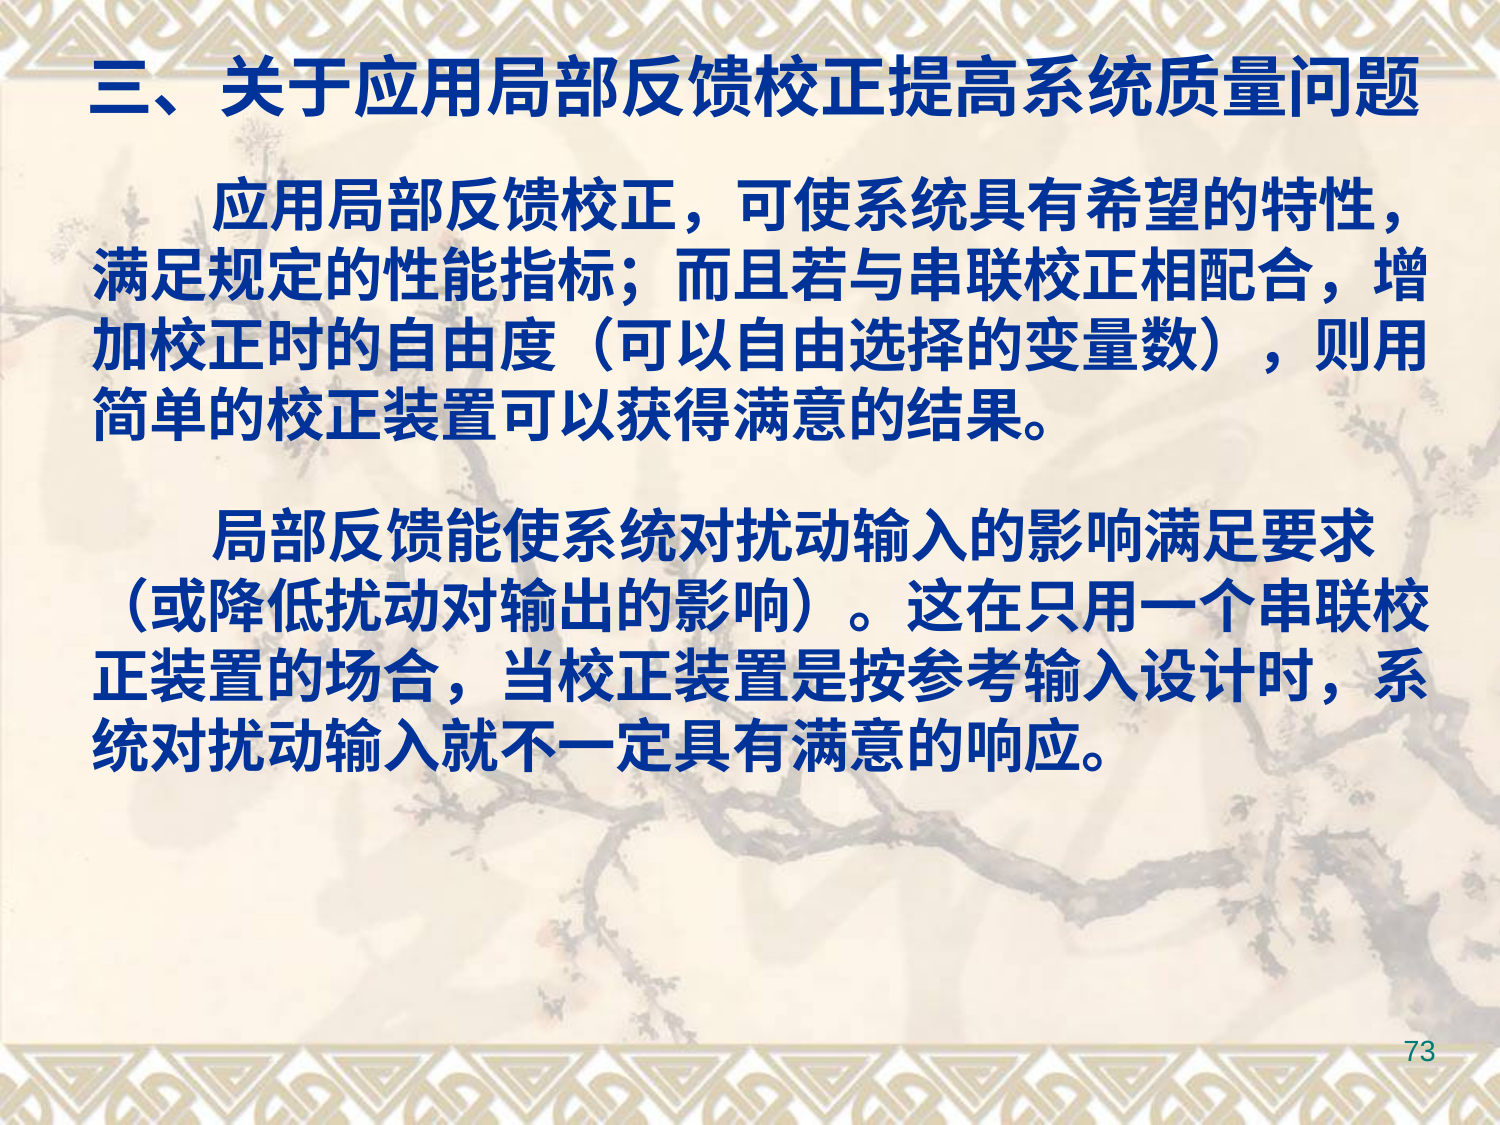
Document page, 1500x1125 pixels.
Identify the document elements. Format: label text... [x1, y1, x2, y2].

title 三、关于应用局部反馈校正提高系统质量问题 [53, 42, 1455, 128]
text_box 应用局部反馈校正，可使系统具有希望的特性，满足规定的性能指标；而且若与串联校正相配合，增加校正时的自由度（可以自由选择的变量数），则用简单的校正装置可以获得满意的结果。 [76, 160, 1459, 456]
text_box [1074, 1024, 1451, 1103]
text_box 局部反馈能使系统对扰动输入的影响满足要求（或降低扰动对输出的影响）。这在只用一个串联校正装置的场合，当校正装置是按参考输入设计时，系统对扰动输入就不一定具有满意的响应。 [76, 491, 1459, 787]
